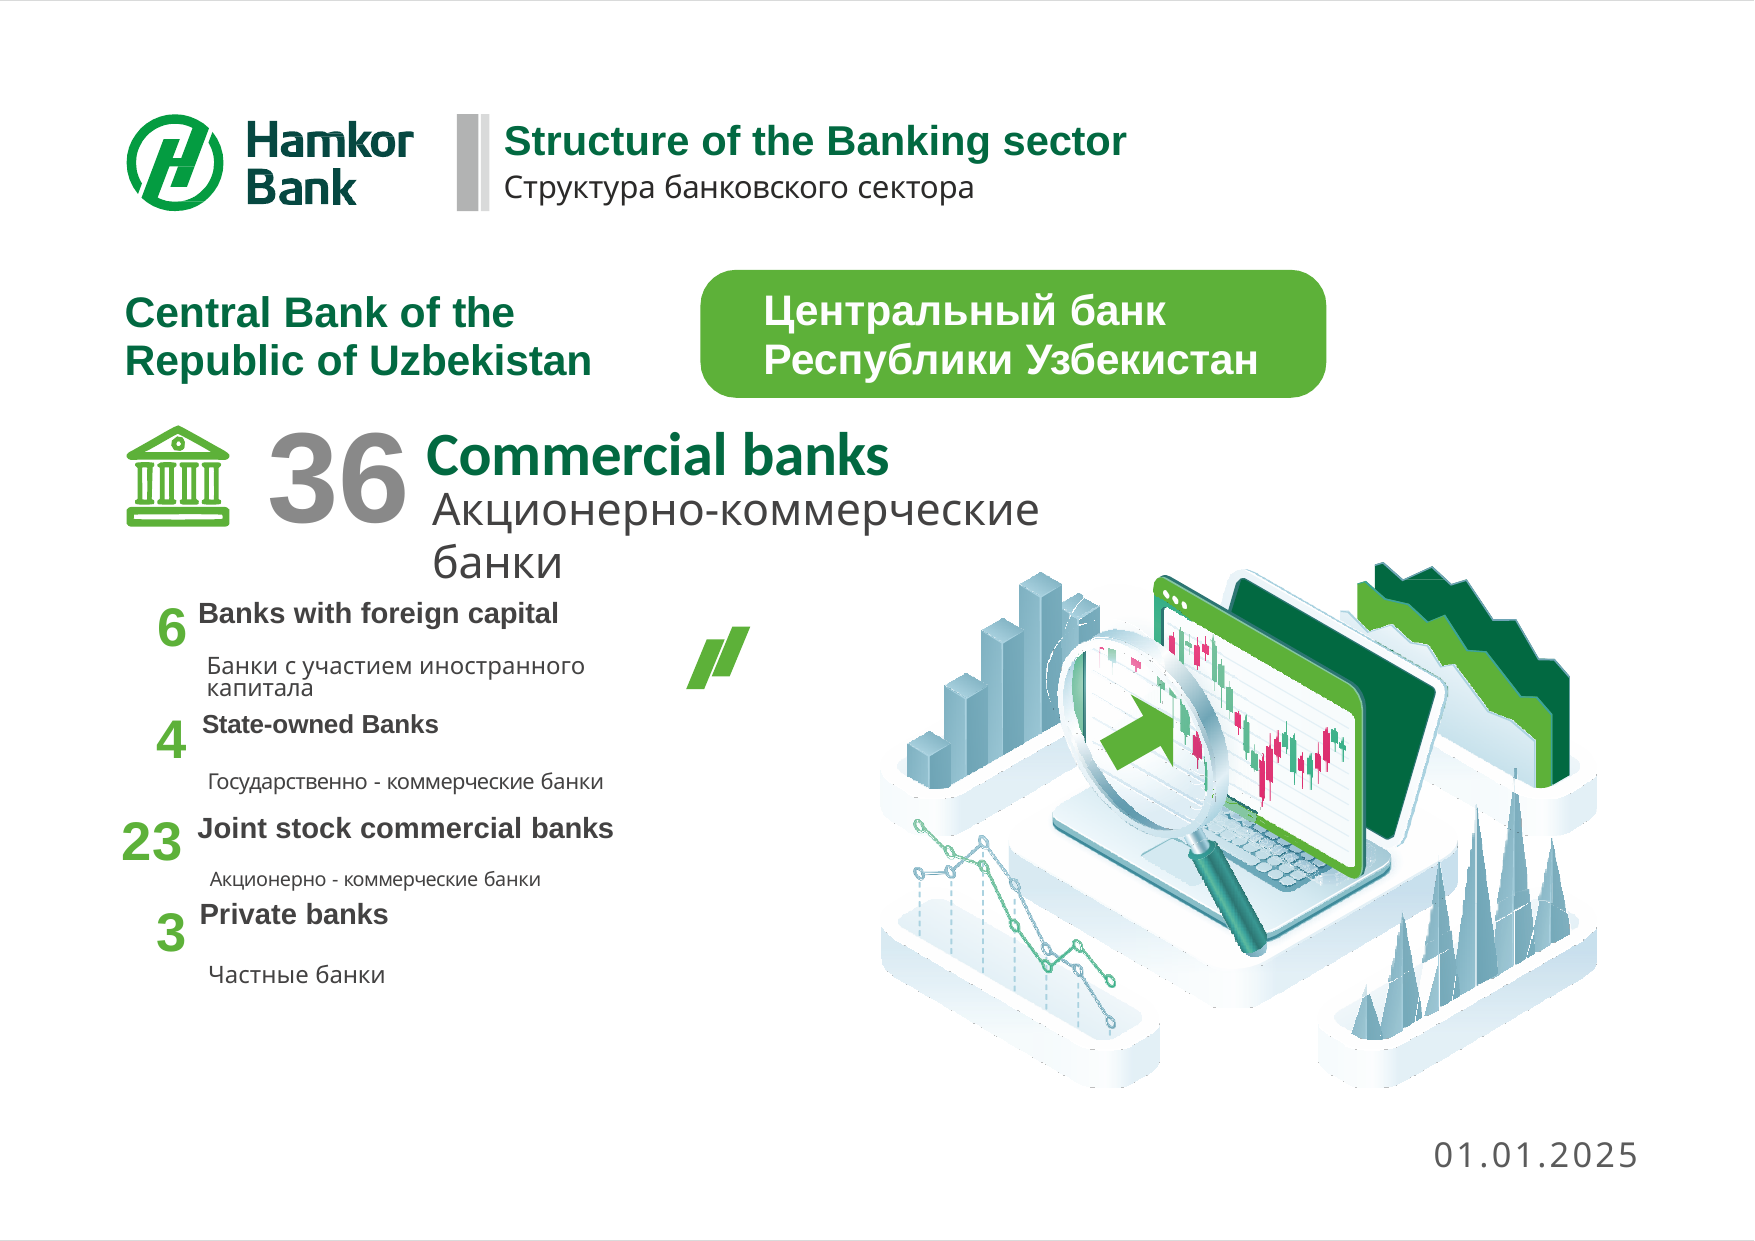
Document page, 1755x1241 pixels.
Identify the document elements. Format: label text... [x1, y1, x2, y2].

text_box Акционерно-коммерческие банки [429, 478, 1145, 588]
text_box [700, 269, 1327, 399]
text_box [247, 168, 357, 205]
text_box [280, 131, 304, 157]
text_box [126, 425, 230, 527]
text_box [370, 131, 396, 158]
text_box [879, 561, 1597, 1088]
text_box Structure of the Banking sector Структура банковского сектора [501, 107, 1129, 205]
text_box Central Bank of the Republic of Uzbekistan [122, 280, 598, 385]
text_box [126, 114, 224, 212]
text_box [307, 131, 345, 157]
text_box 6 Banks with foreign capital Банки с участием иностранного капитала 4 State-owned Banks Государственно - коммерческие банки 23 Joint stock commercial banks Акционерно - коммерческие банки 3 Private banks Частные банки [111, 583, 683, 989]
text_box Commercial banks [424, 411, 893, 488]
text_box 36 [264, 392, 410, 549]
text_box [247, 120, 278, 157]
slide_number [1431, 1131, 1674, 1241]
text_box [686, 626, 751, 690]
text_box [398, 131, 414, 157]
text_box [456, 113, 490, 212]
text_box [348, 120, 373, 157]
